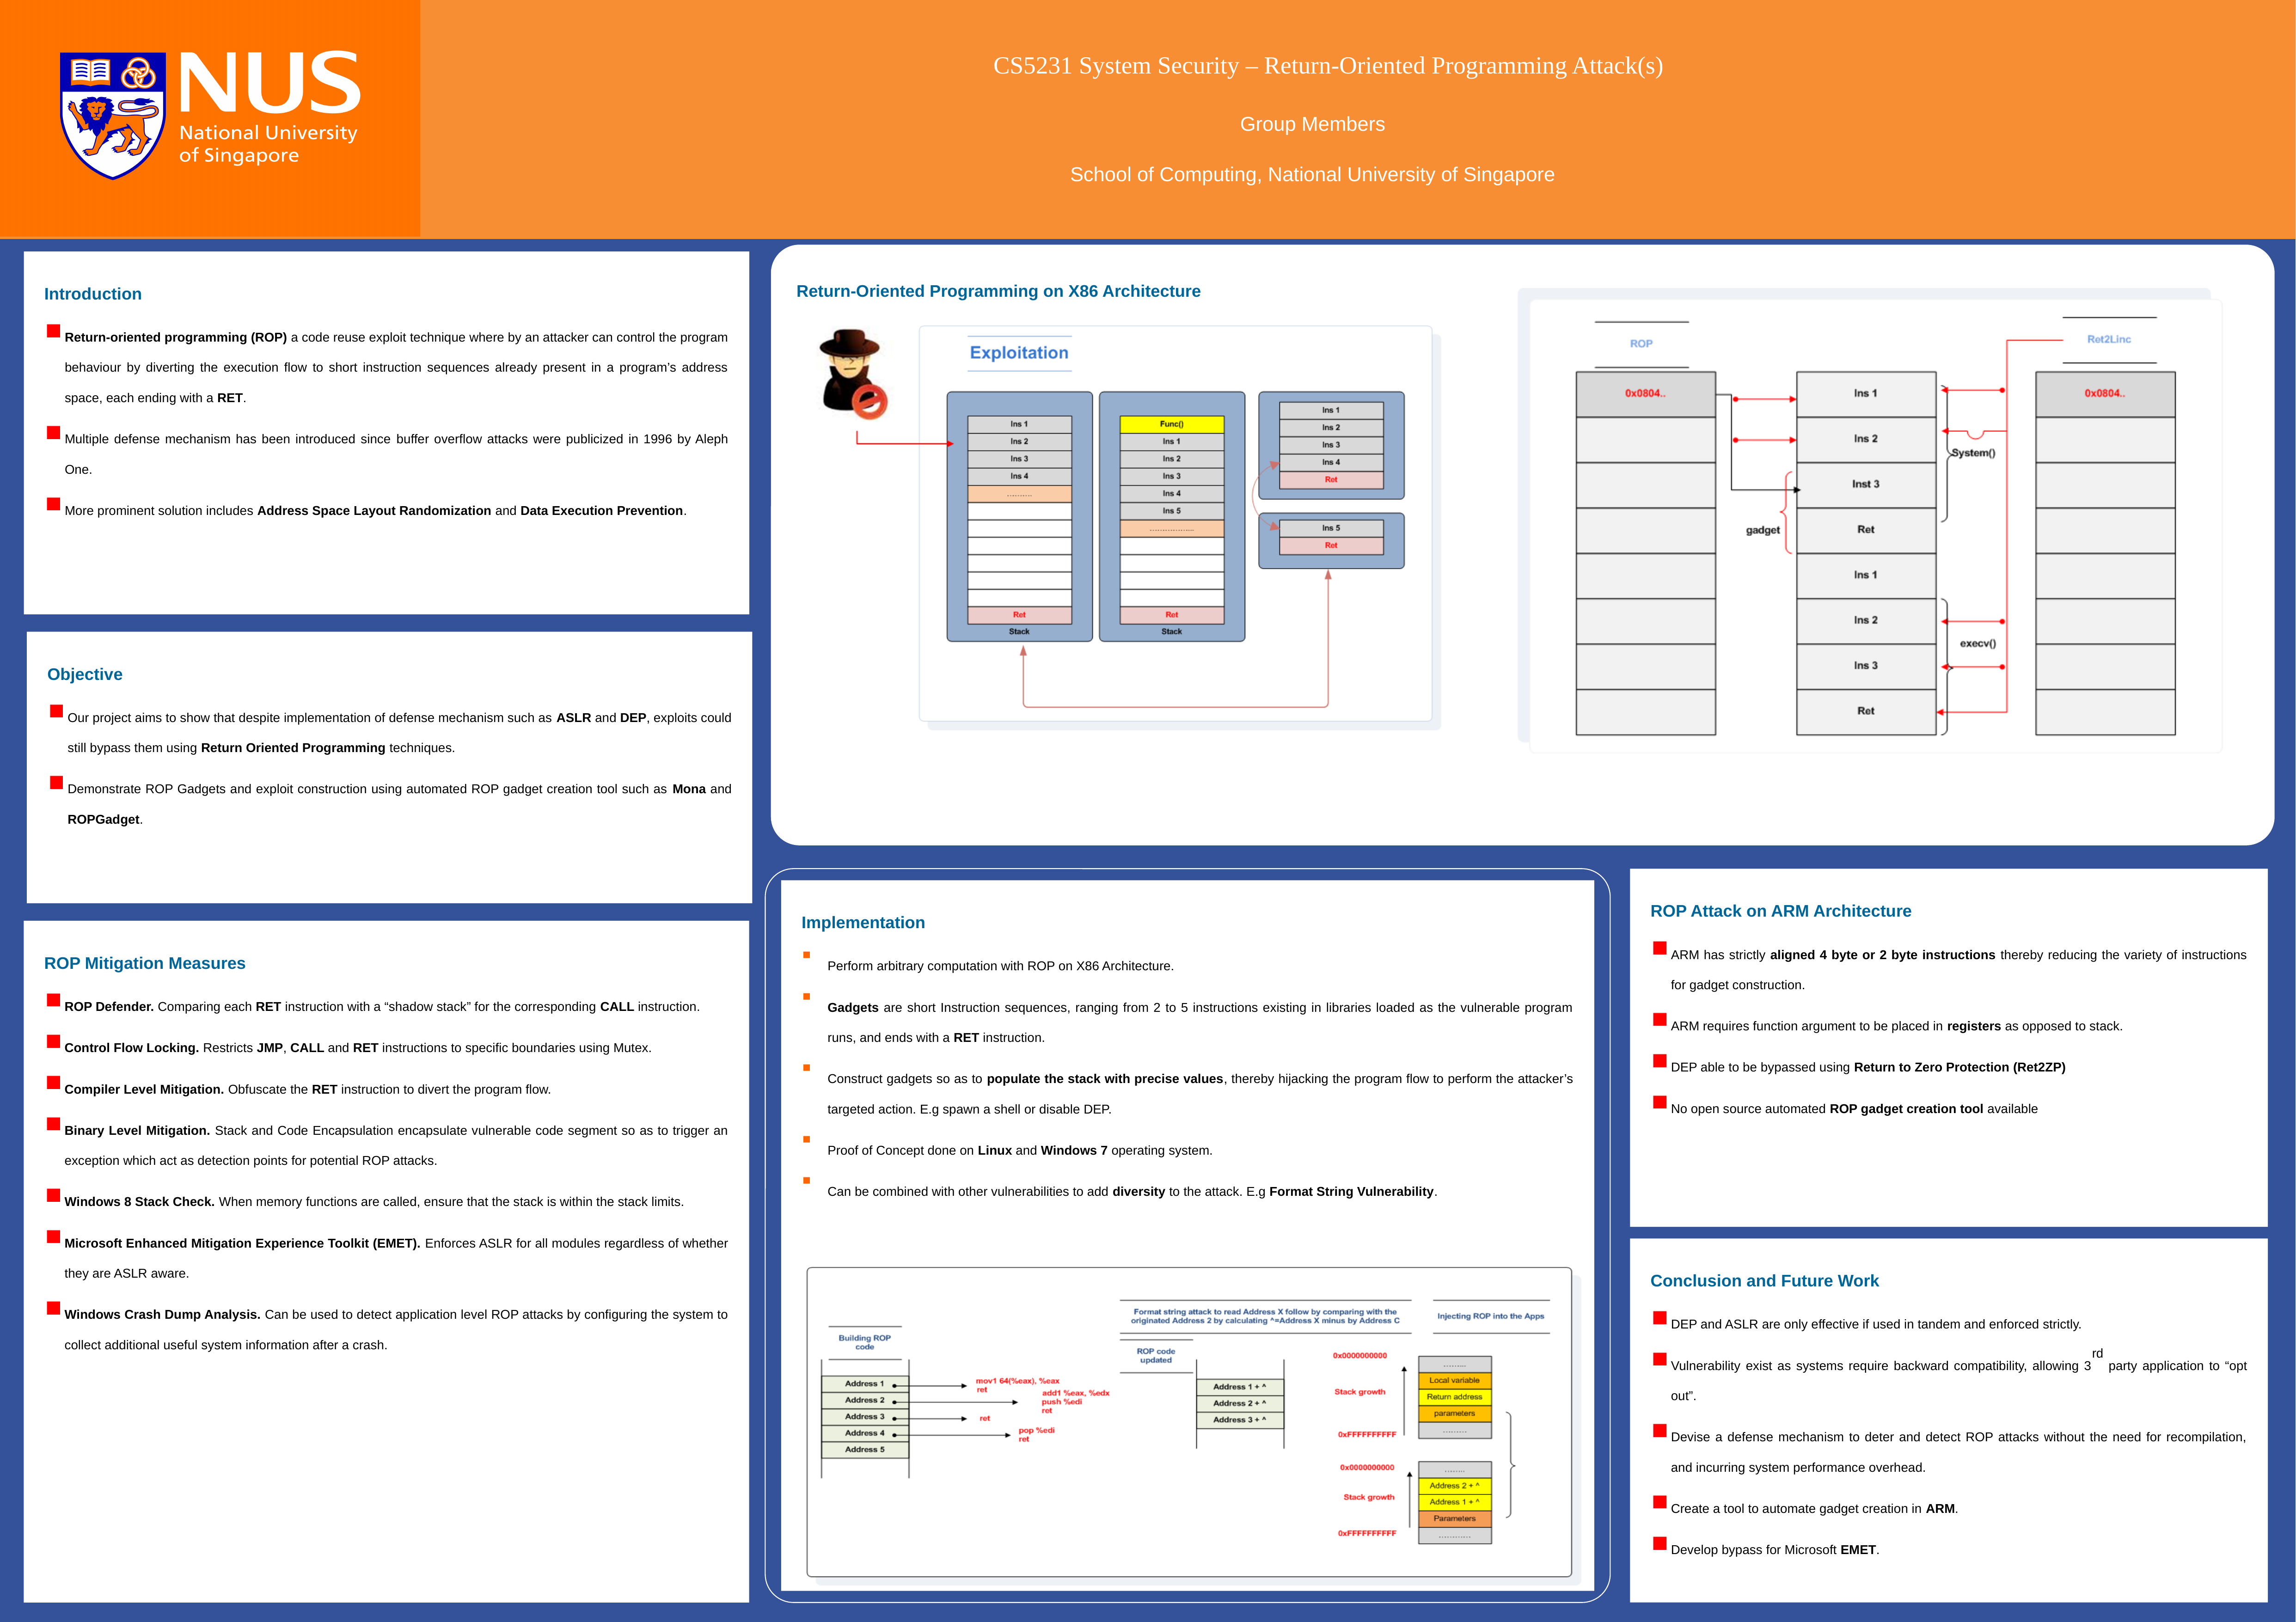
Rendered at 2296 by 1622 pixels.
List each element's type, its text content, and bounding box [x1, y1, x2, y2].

picture [1650, 938, 1666, 955]
picture [47, 702, 63, 717]
text_box Introduction Return-oriented programming (ROP) a code reuse exploit technique where by an attacker can control the program behaviour by diverting the execution flow to short instruction sequences already present in a program’s address space, each ending with a RET. Multiple defense mechanism has been introduced since buffer overflow attacks were publicized in 1996 by Aleph One. More prominent solution includes Address Space Layout Randomization and Data Execution Prevention. [24, 251, 749, 615]
picture [1650, 1493, 1666, 1508]
picture [44, 1114, 60, 1130]
picture [807, 1267, 1581, 1585]
picture [1650, 1308, 1666, 1324]
picture [1650, 1350, 1666, 1365]
text_box [765, 869, 1610, 1603]
picture [44, 1298, 60, 1315]
text_box Objective Our project aims to show that despite implementation of defense mechanism such as ASLR and DEP, exploits could still bypass them using Return Oriented Programming techniques. Demonstrate ROP Gadgets and exploit construction using automated ROP gadget creation tool such as Mona and ROPGadget. [27, 631, 753, 904]
text_box ROP Mitigation Measures ROP Defender. Comparing each RET instruction with a “shadow stack” for the corresponding CALL instruction. Control Flow Locking. Restricts JMP, CALL and RET instructions to specific boundaries using Mutex. Compiler Level Mitigation. Obfuscate the RET instruction to divert the program flow. Binary Level Mitigation. Stack and Code Encapsulation encapsulate vulnerable code segment so as to trigger an exception which act as detection points for potential ROP attacks. Windows 8 Stack Check. When memory functions are called, ensure that the stack is within the stack limits. Microsoft Enhanced Mitigation Experience Toolkit (EMET). Enforces ASLR for all modules regardless of whether they are ASLR aware. Windows Crash Dump Analysis. Can be used to detect application level ROP attacks by configuring the system to collect additional useful system information after a crash. [24, 920, 749, 1603]
picture [1650, 1010, 1666, 1026]
picture [1650, 1421, 1666, 1437]
text_box ROP Attack on ARM Architecture ARM has strictly aligned 4 byte or 2 byte instructions thereby reducing the variety of instructions for gadget construction. ARM requires function argument to be placed in registers as opposed to stack. DEP able to be bypassed using Return to Zero Protection (Ret2ZP) No open source automated ROP gadget creation tool available [1630, 869, 2268, 1227]
picture [44, 1227, 60, 1243]
text_box Conclusion and Future Work DEP and ASLR are only effective if used in tandem and enforced strictly. Vulnerability exist as systems require backward compatibility, allowing 3rd party application to “opt out”. Devise a defense mechanism to deter and detect ROP attacks without the need for recompilation, and incurring system performance overhead. Create a tool to automate gadget creation in ARM. Develop bypass for Microsoft EMET. [1630, 1238, 2268, 1603]
picture [47, 773, 63, 789]
picture [44, 1032, 60, 1048]
picture [44, 321, 60, 337]
picture [1650, 1093, 1666, 1108]
text_box Return-Oriented Programming on X86 Architecture [793, 259, 1628, 325]
picture [801, 325, 1441, 730]
picture [44, 1073, 60, 1089]
picture [44, 991, 60, 1006]
picture [44, 495, 60, 510]
picture [44, 423, 60, 439]
picture [0, 0, 2296, 239]
picture [44, 1186, 60, 1202]
picture [1650, 1051, 1666, 1067]
picture [1650, 1534, 1666, 1550]
text_box [771, 245, 2275, 845]
picture [1517, 288, 2223, 753]
